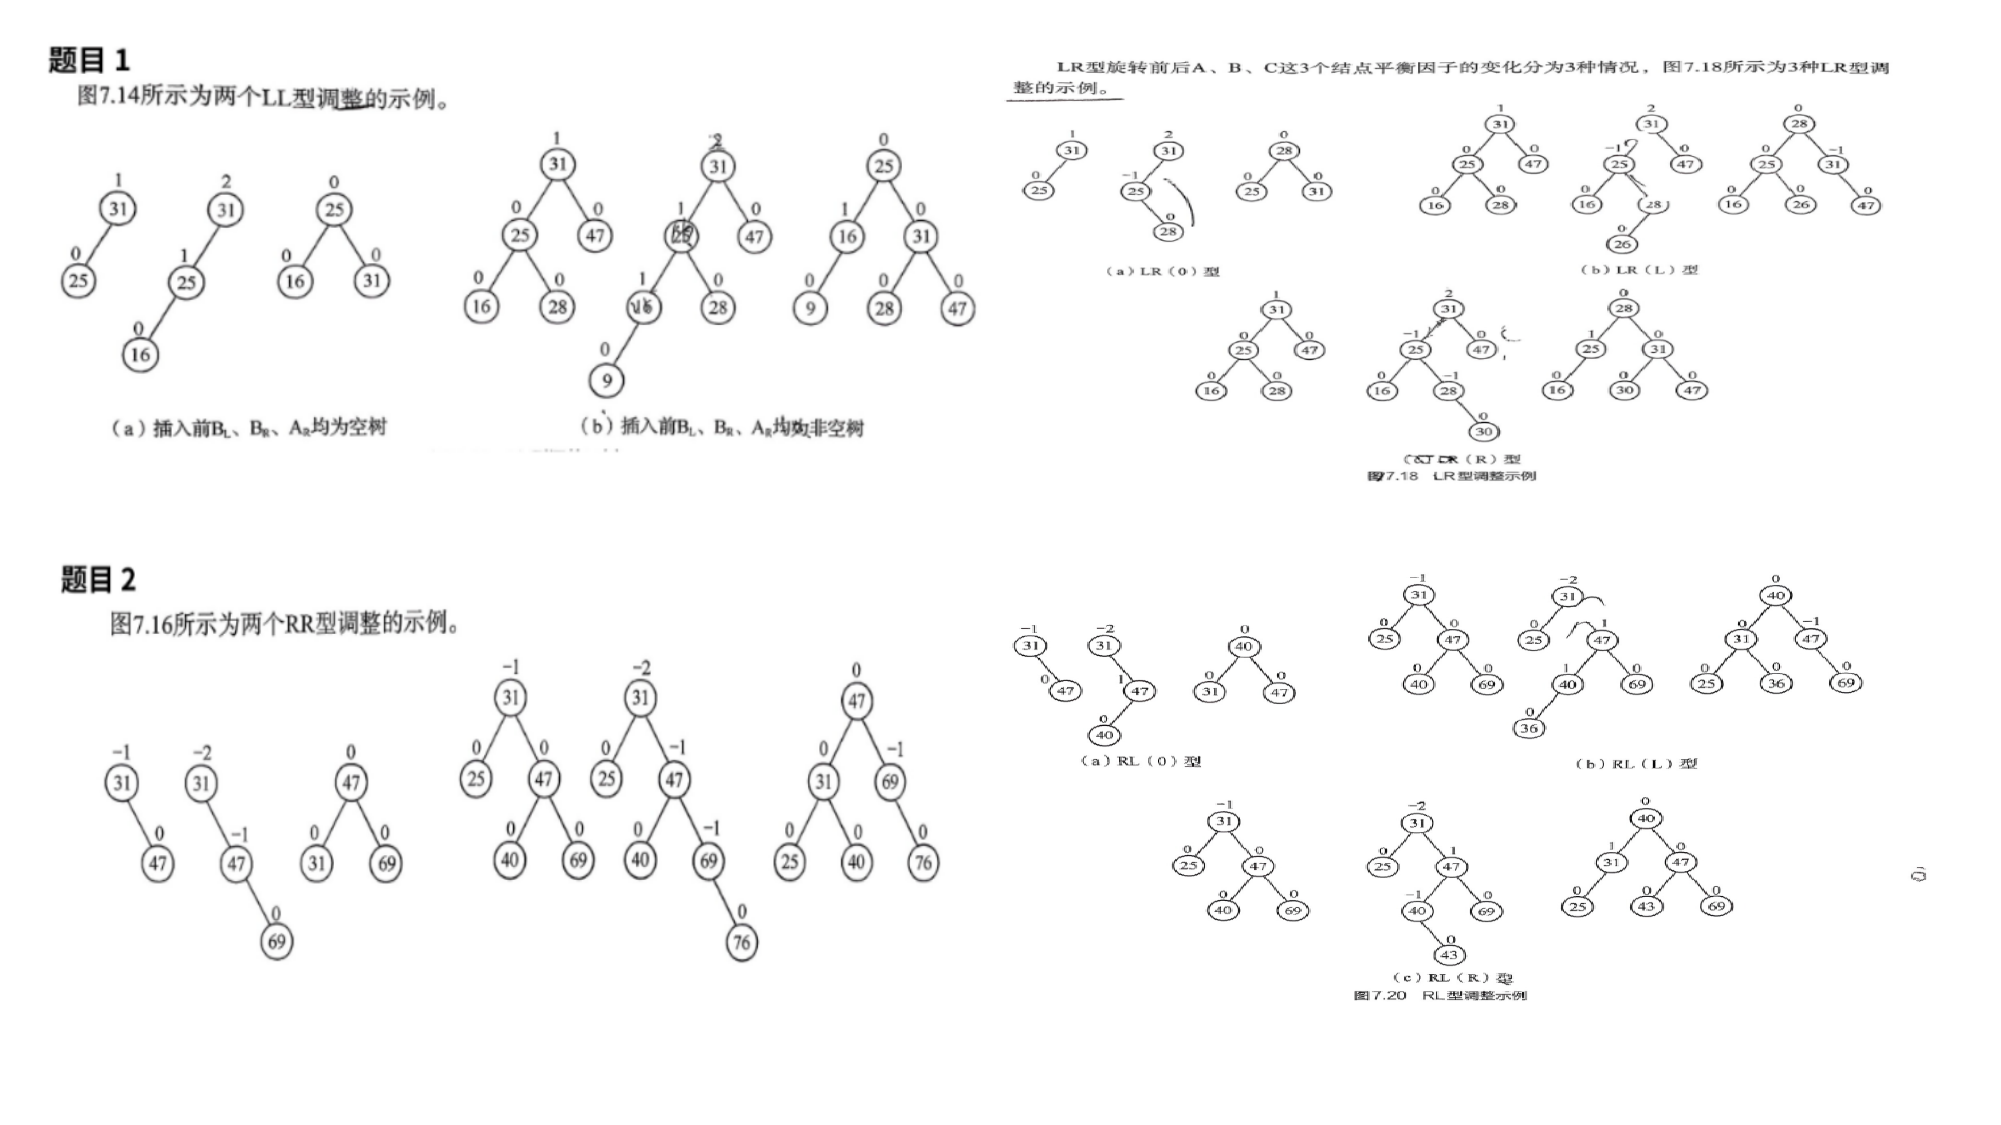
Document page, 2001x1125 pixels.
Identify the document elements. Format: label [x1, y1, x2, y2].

picture [35, 540, 1981, 1007]
picture [35, 26, 2000, 485]
